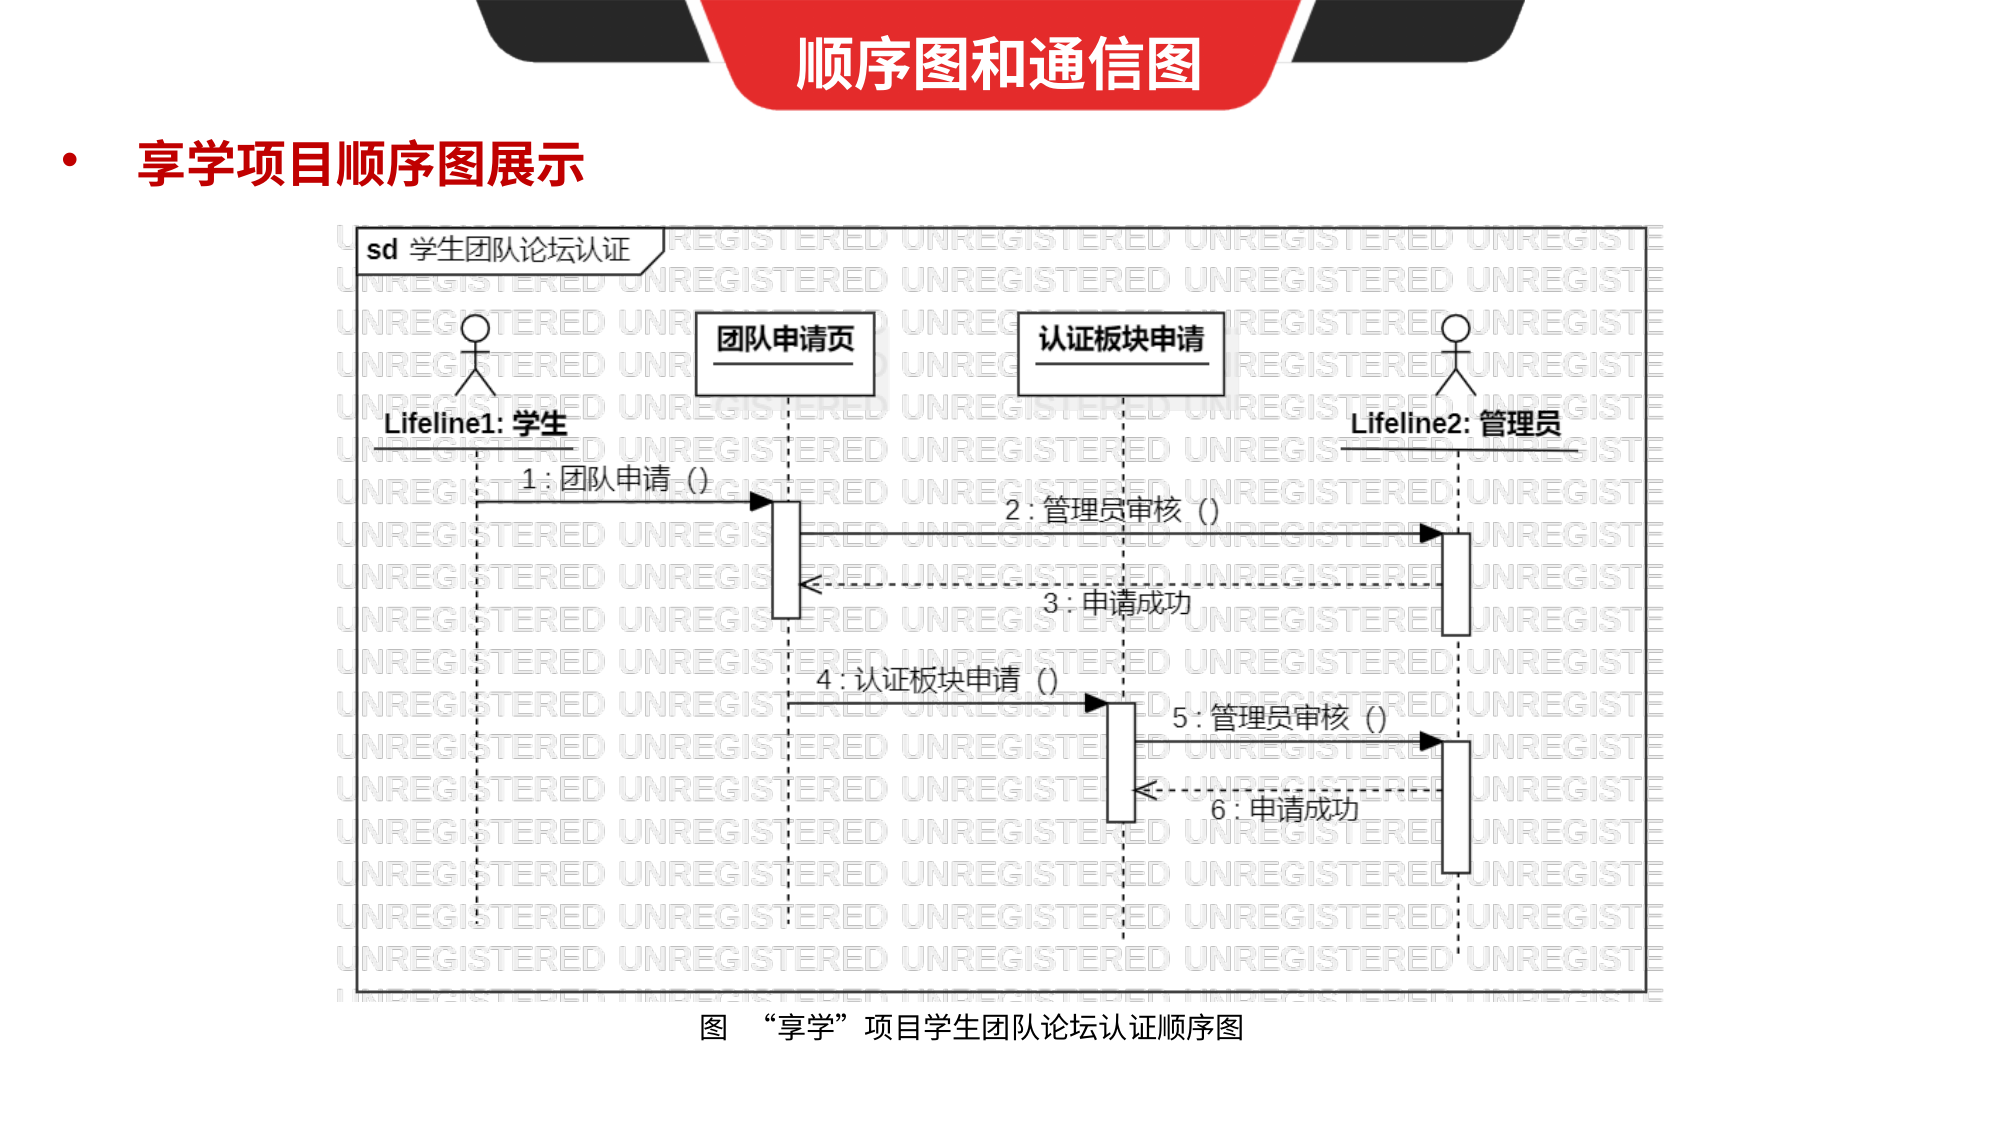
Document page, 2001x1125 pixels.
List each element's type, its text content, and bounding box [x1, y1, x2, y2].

text_box 享学项目顺序图展示 [46, 47, 1877, 202]
picture [475, 0, 1525, 111]
text_box 图 “享学”项目学生团队论坛认证顺序图 [684, 1002, 1424, 1052]
picture [336, 207, 1664, 1002]
